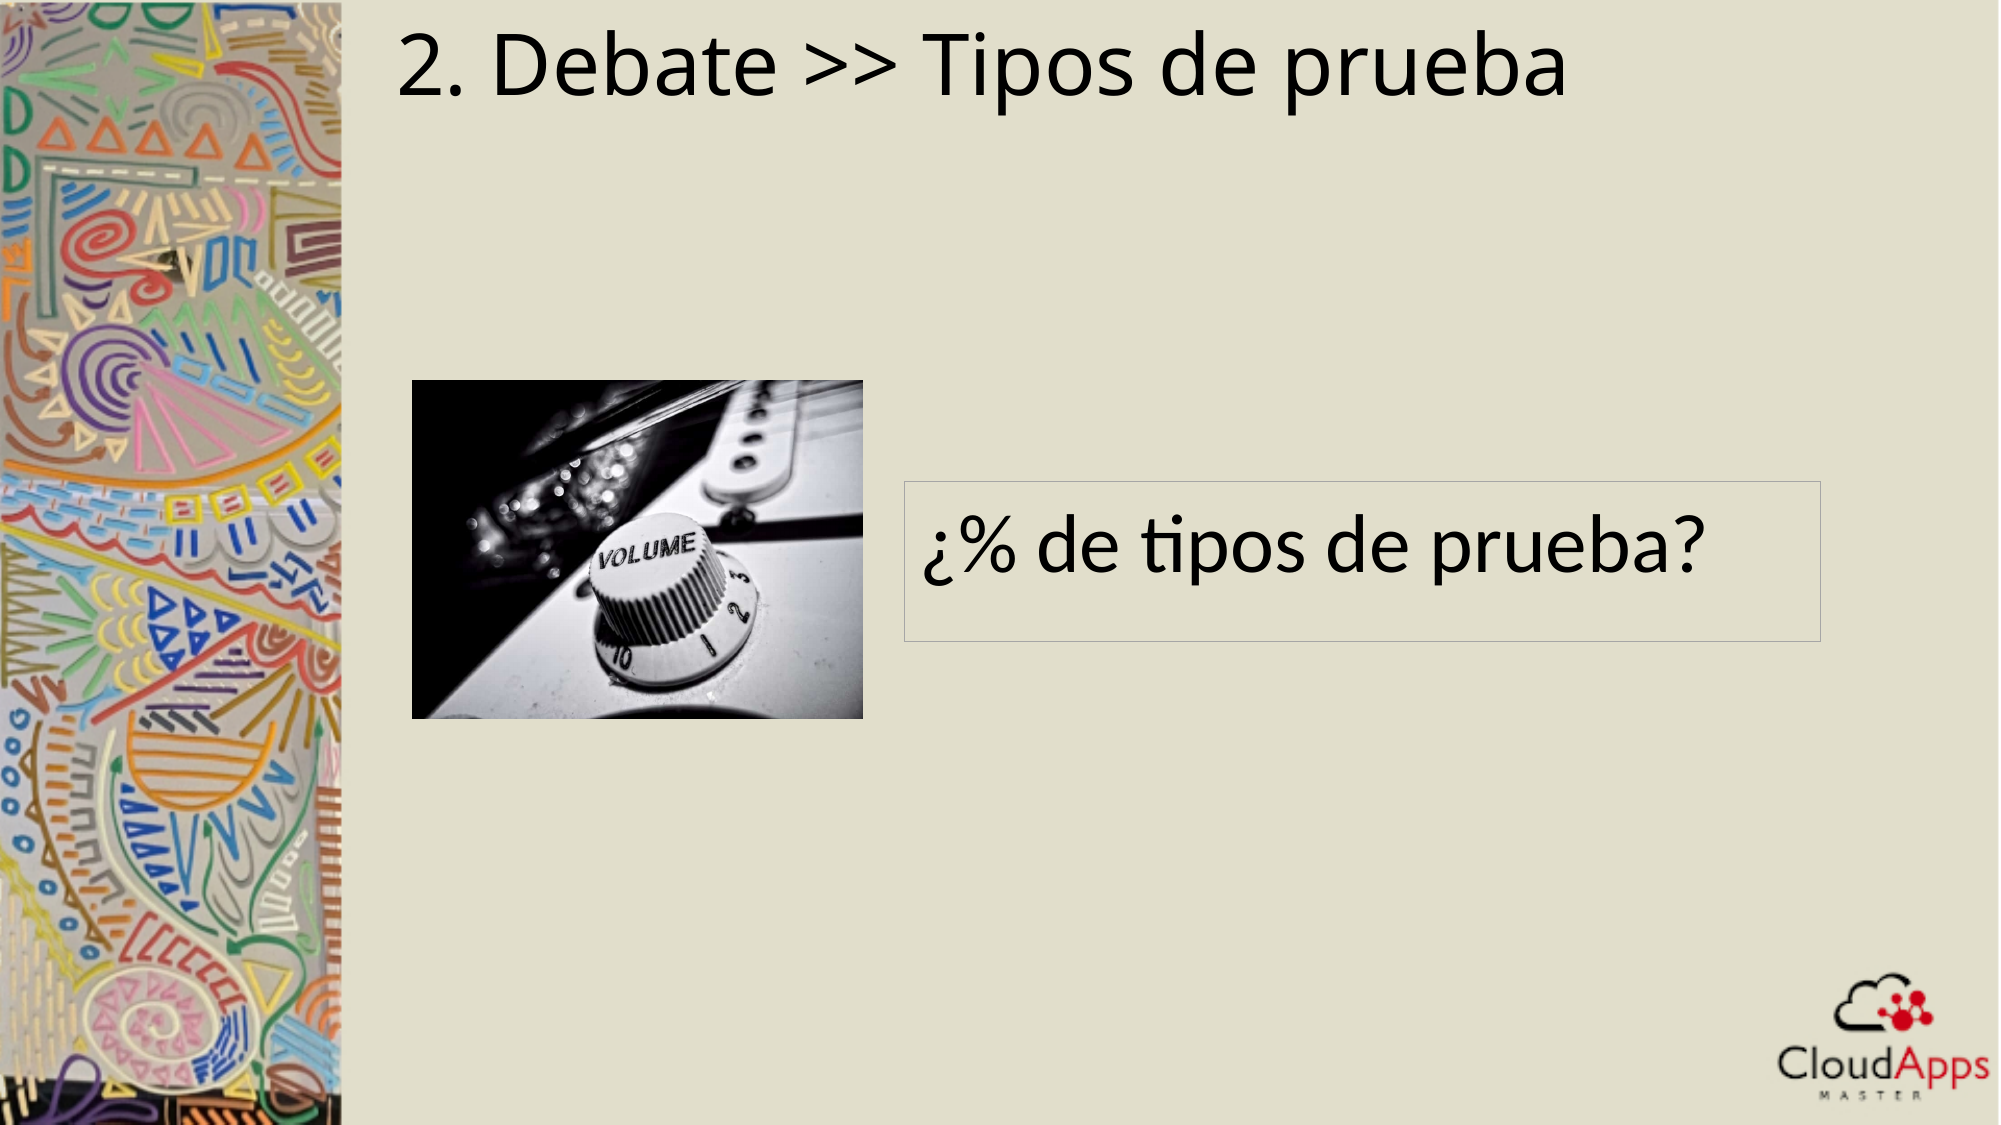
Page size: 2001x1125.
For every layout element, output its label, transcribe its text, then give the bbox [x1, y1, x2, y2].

picture [0, 0, 2001, 1125]
text_box 2. Debate >> Tipos de prueba [381, 12, 1979, 122]
text_box ¿% de tipos de prueba? [904, 481, 1821, 642]
